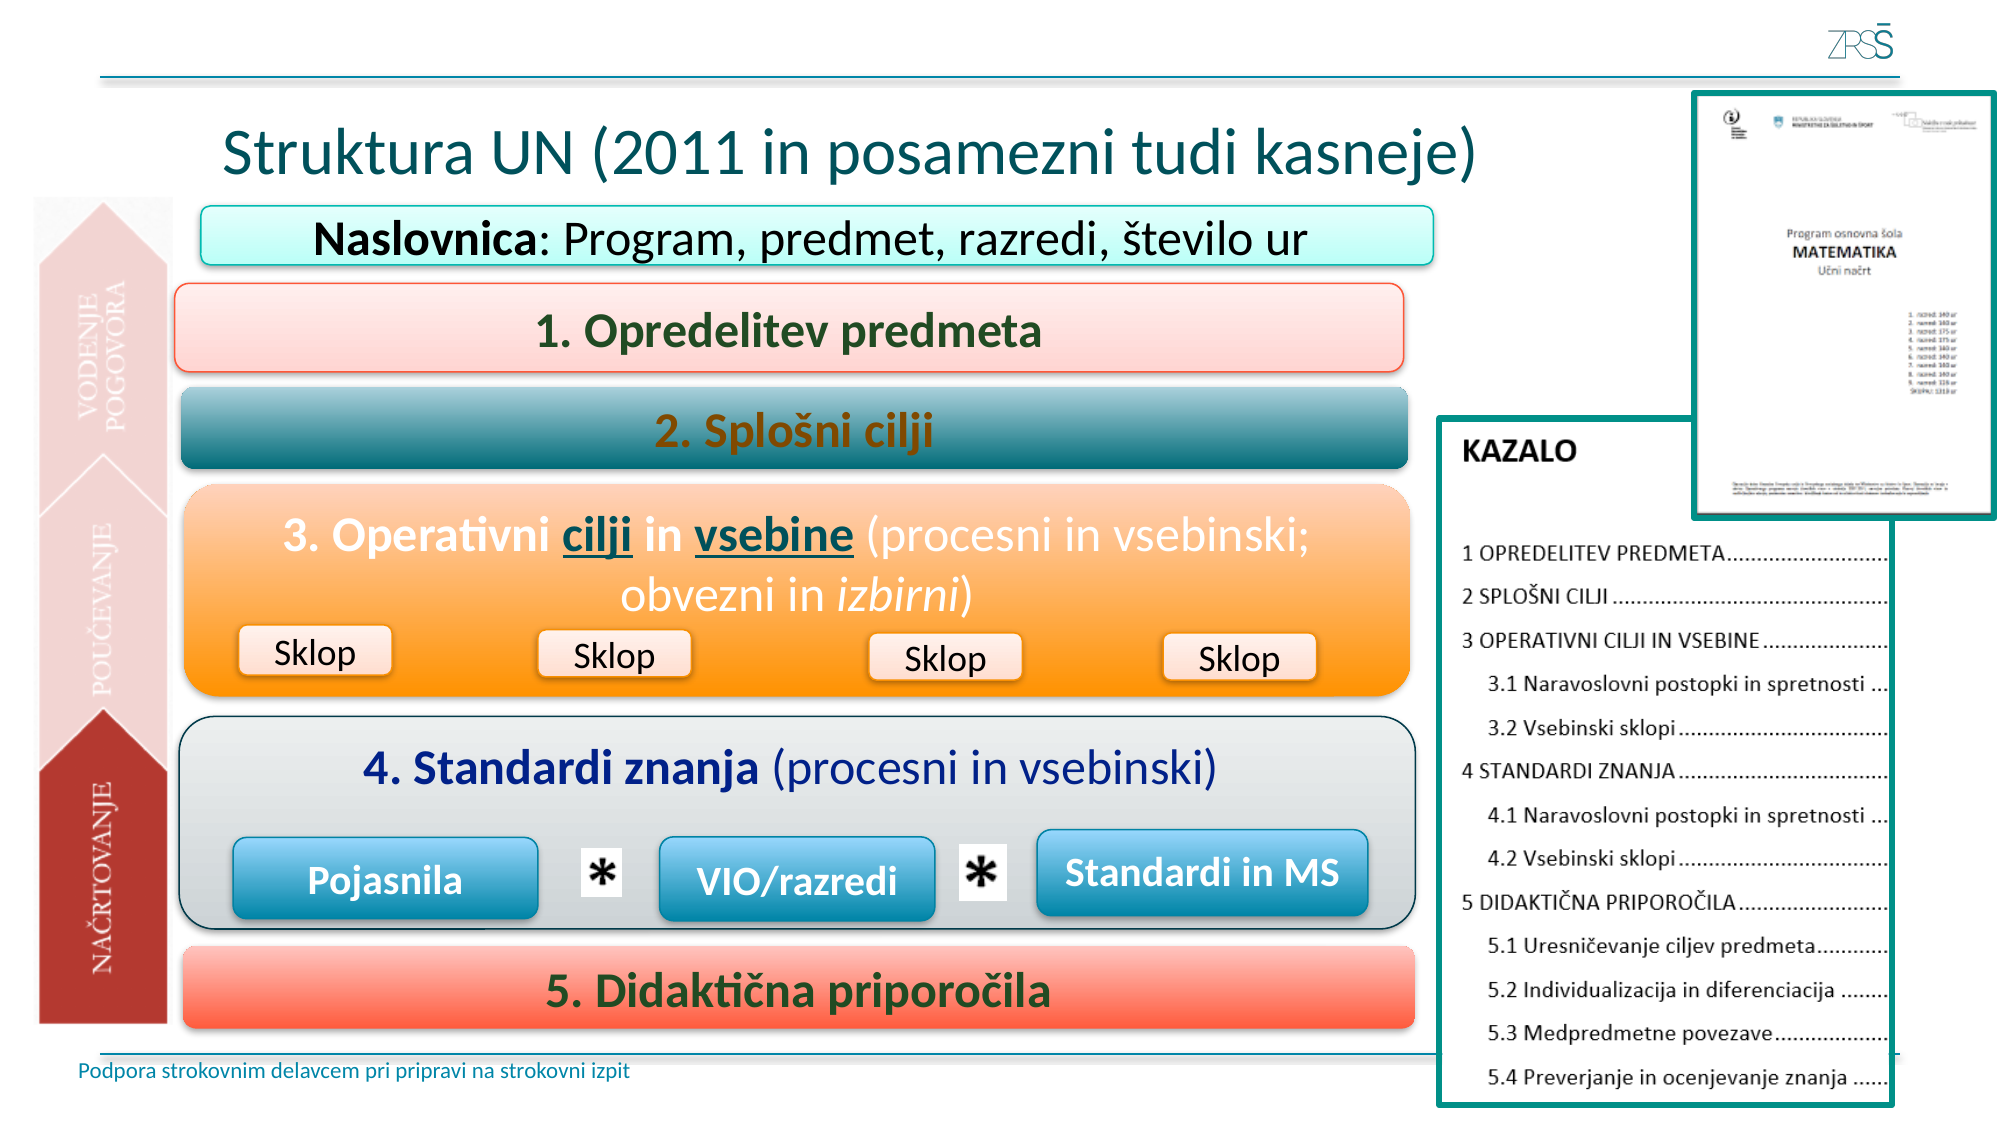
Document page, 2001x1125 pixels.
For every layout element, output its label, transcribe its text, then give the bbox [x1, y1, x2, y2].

text_box 3. Operativni cilji in vsebine (procesni in vsebinski; obvezni in izbirni) [183, 483, 1411, 697]
text_box Sklop [868, 632, 1024, 681]
picture [581, 848, 622, 897]
text_box Sklop [537, 628, 693, 678]
text_box Standardi in MS [1036, 828, 1369, 917]
text_box 2. Splošni cilji [181, 386, 1409, 470]
text_box 5. Didaktična priporočila [182, 946, 1416, 1029]
text_box Naslovnica: Program, predmet, razredi, število ur [199, 205, 1435, 266]
text_box 4. Standardi znanja (procesni in vsebinski) [178, 715, 1417, 930]
picture [959, 844, 1007, 901]
text_box 1. Opredelitev predmeta [173, 282, 1405, 373]
text_box Pojasnila [232, 836, 539, 920]
text_box Struktura UN (2011 in posamezni tudi kasneje) [208, 100, 1691, 196]
picture [0, 197, 517, 1024]
picture [1442, 95, 1992, 1103]
text_box VIO/razredi [658, 836, 936, 922]
slide_number 43 [1433, 1057, 1900, 1118]
picture [1828, 23, 1893, 59]
text_box Sklop [1162, 632, 1318, 681]
text_box Podpora strokovnim delavcem pri pripravi na strokovni izpit [63, 1047, 1226, 1090]
